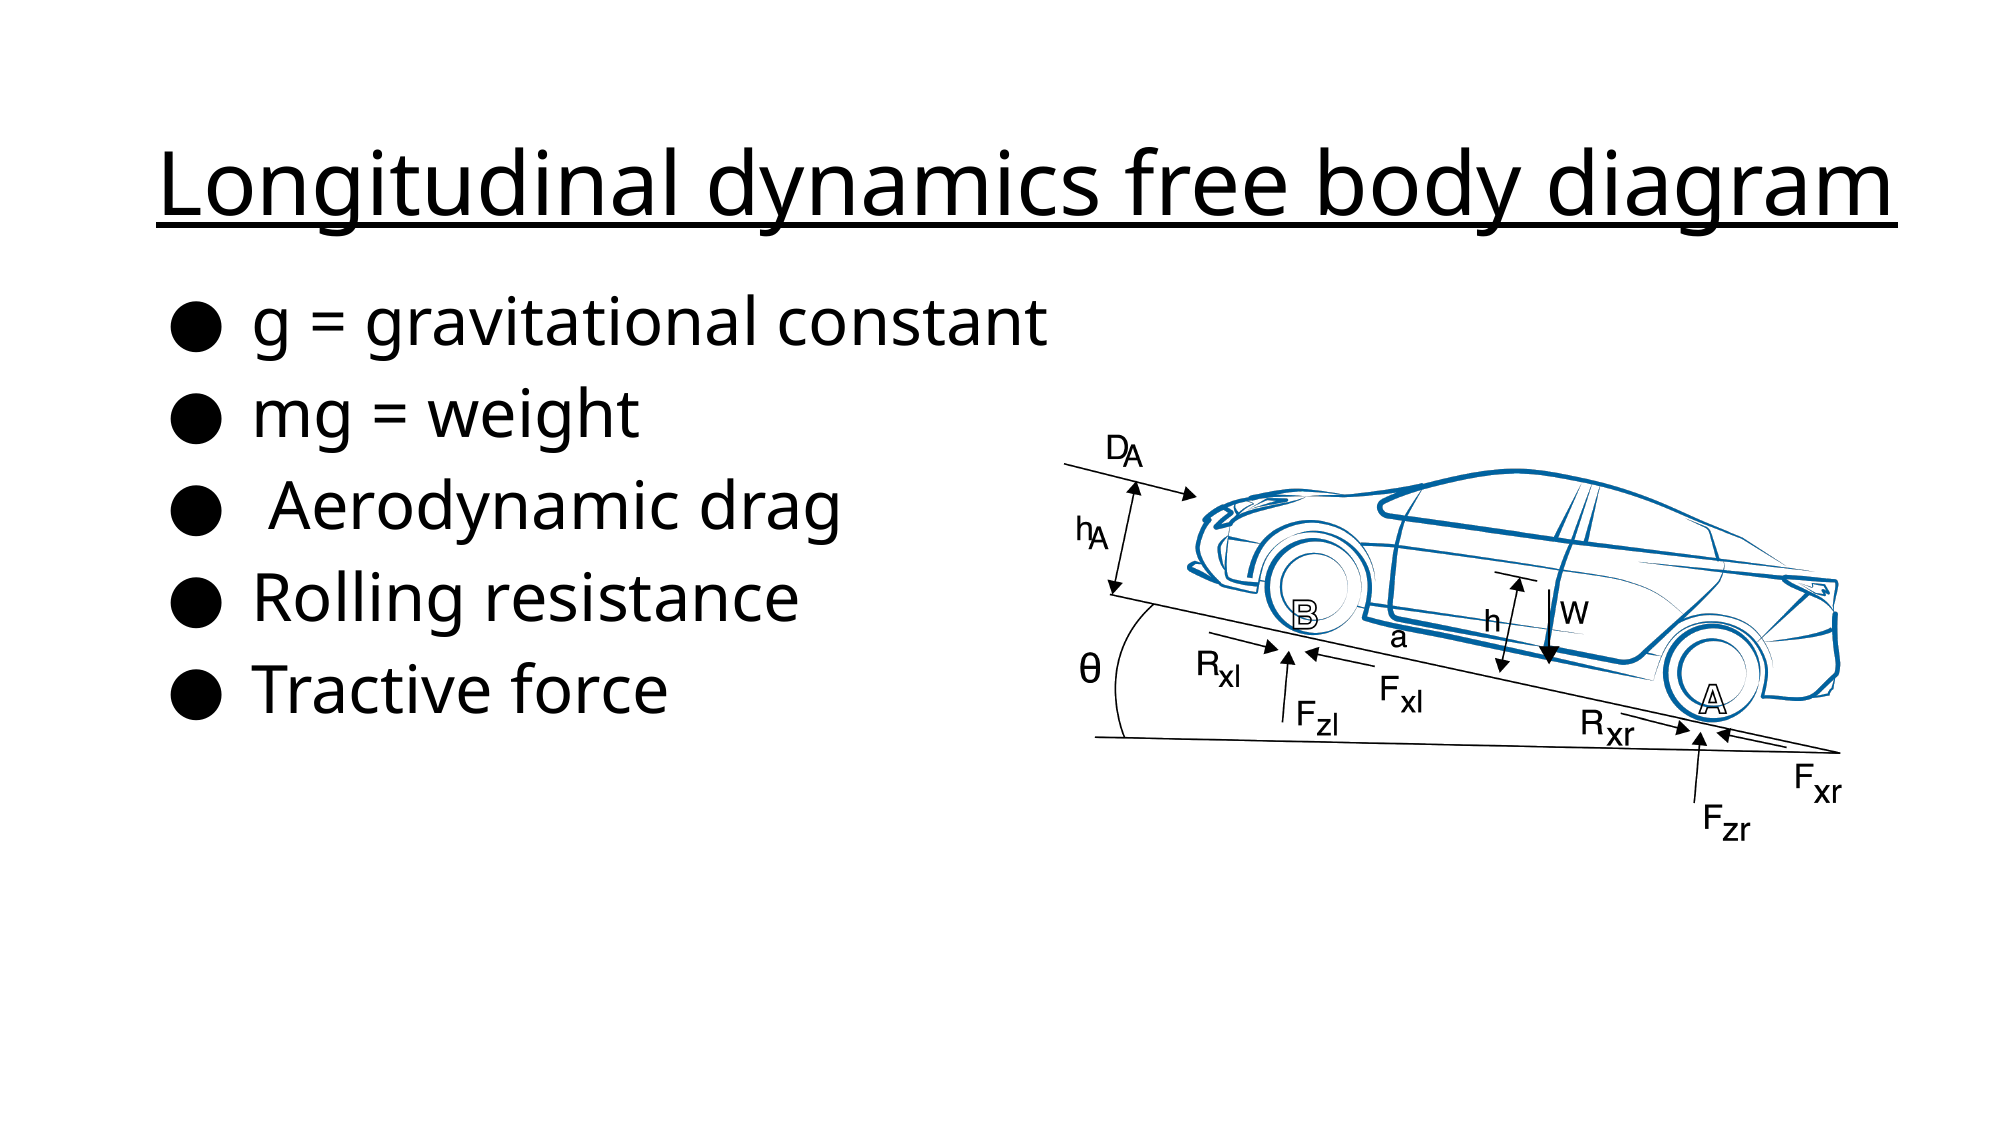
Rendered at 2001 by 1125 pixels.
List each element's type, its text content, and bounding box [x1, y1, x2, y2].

picture [999, 344, 2000, 907]
title Longitudinal dynamics free body diagram [136, 106, 2000, 232]
